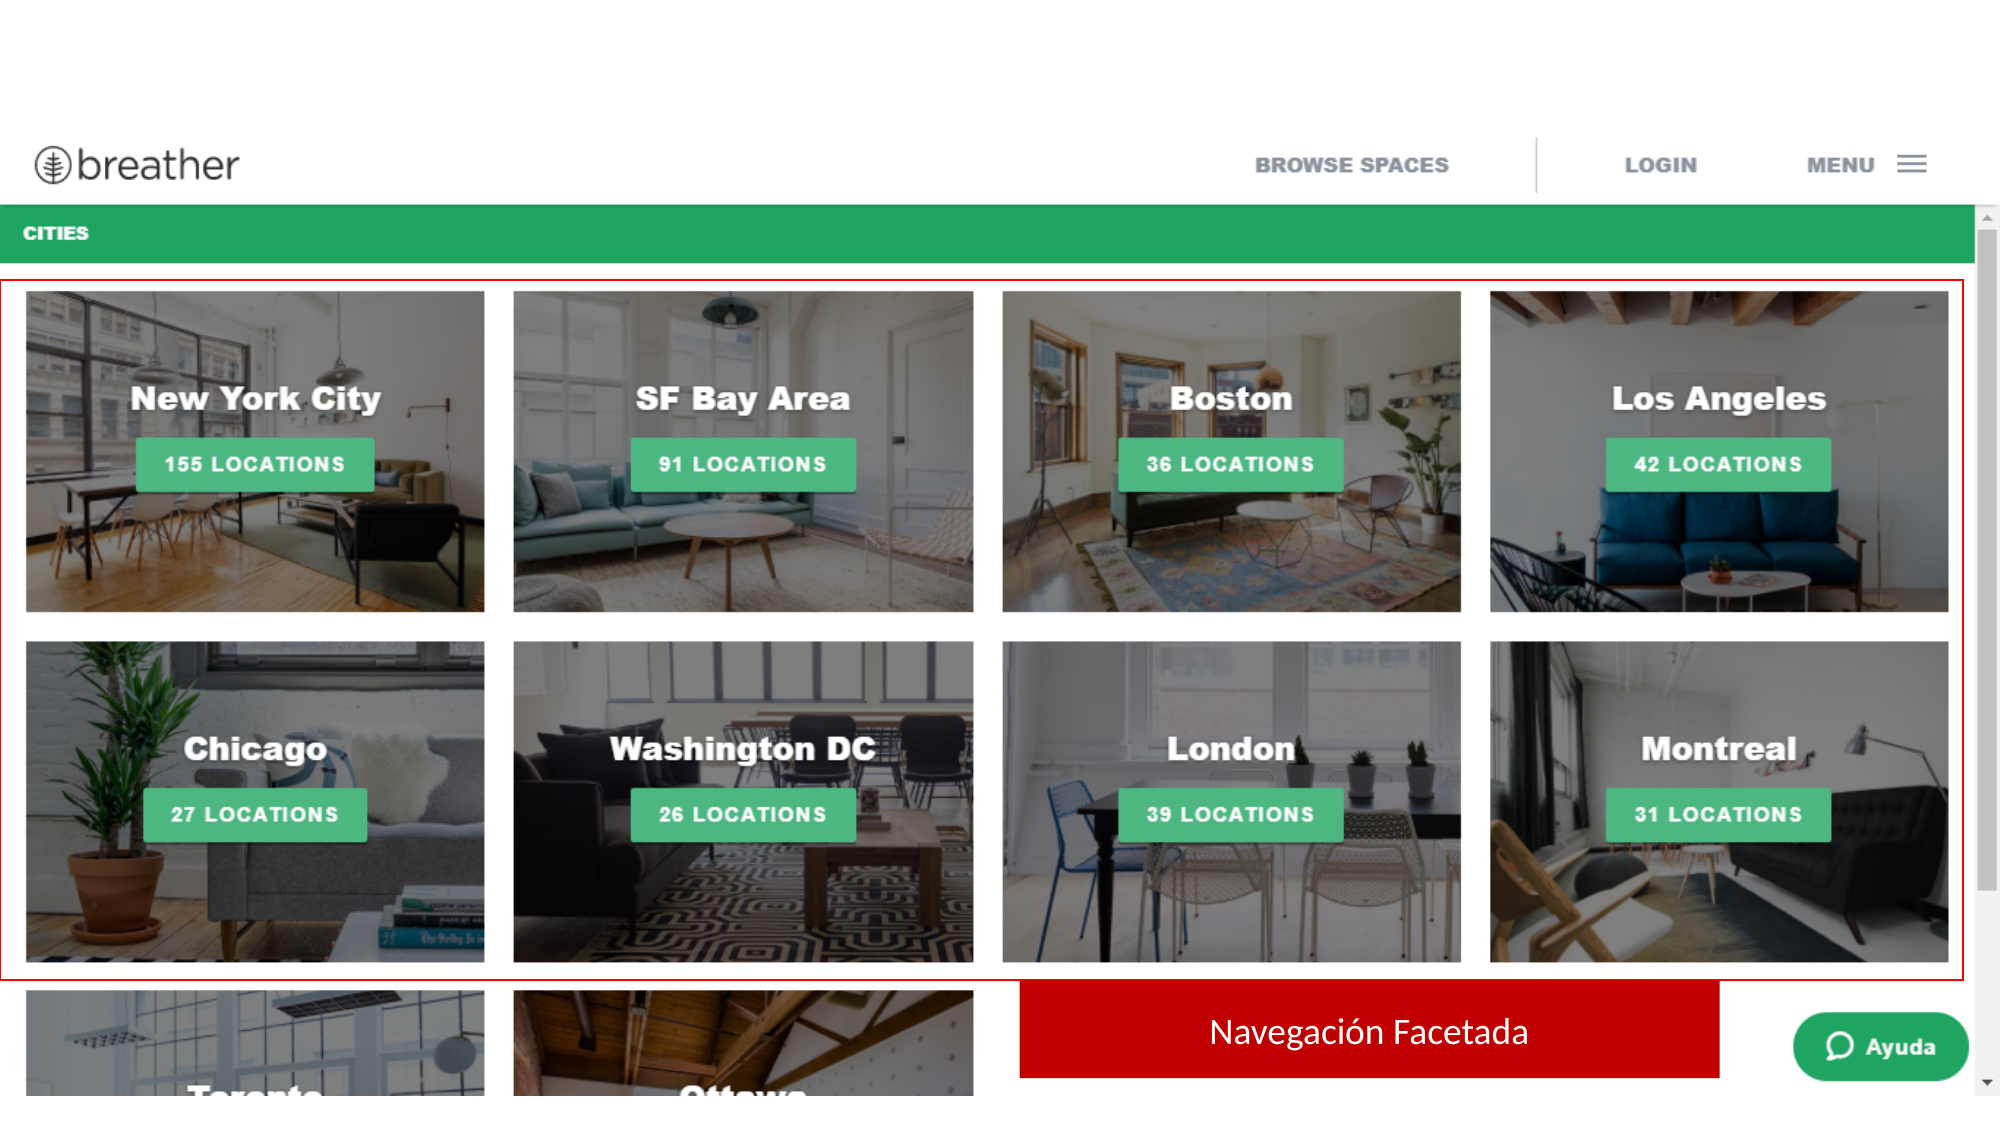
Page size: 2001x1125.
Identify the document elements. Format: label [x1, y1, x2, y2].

picture [0, 125, 2000, 1096]
